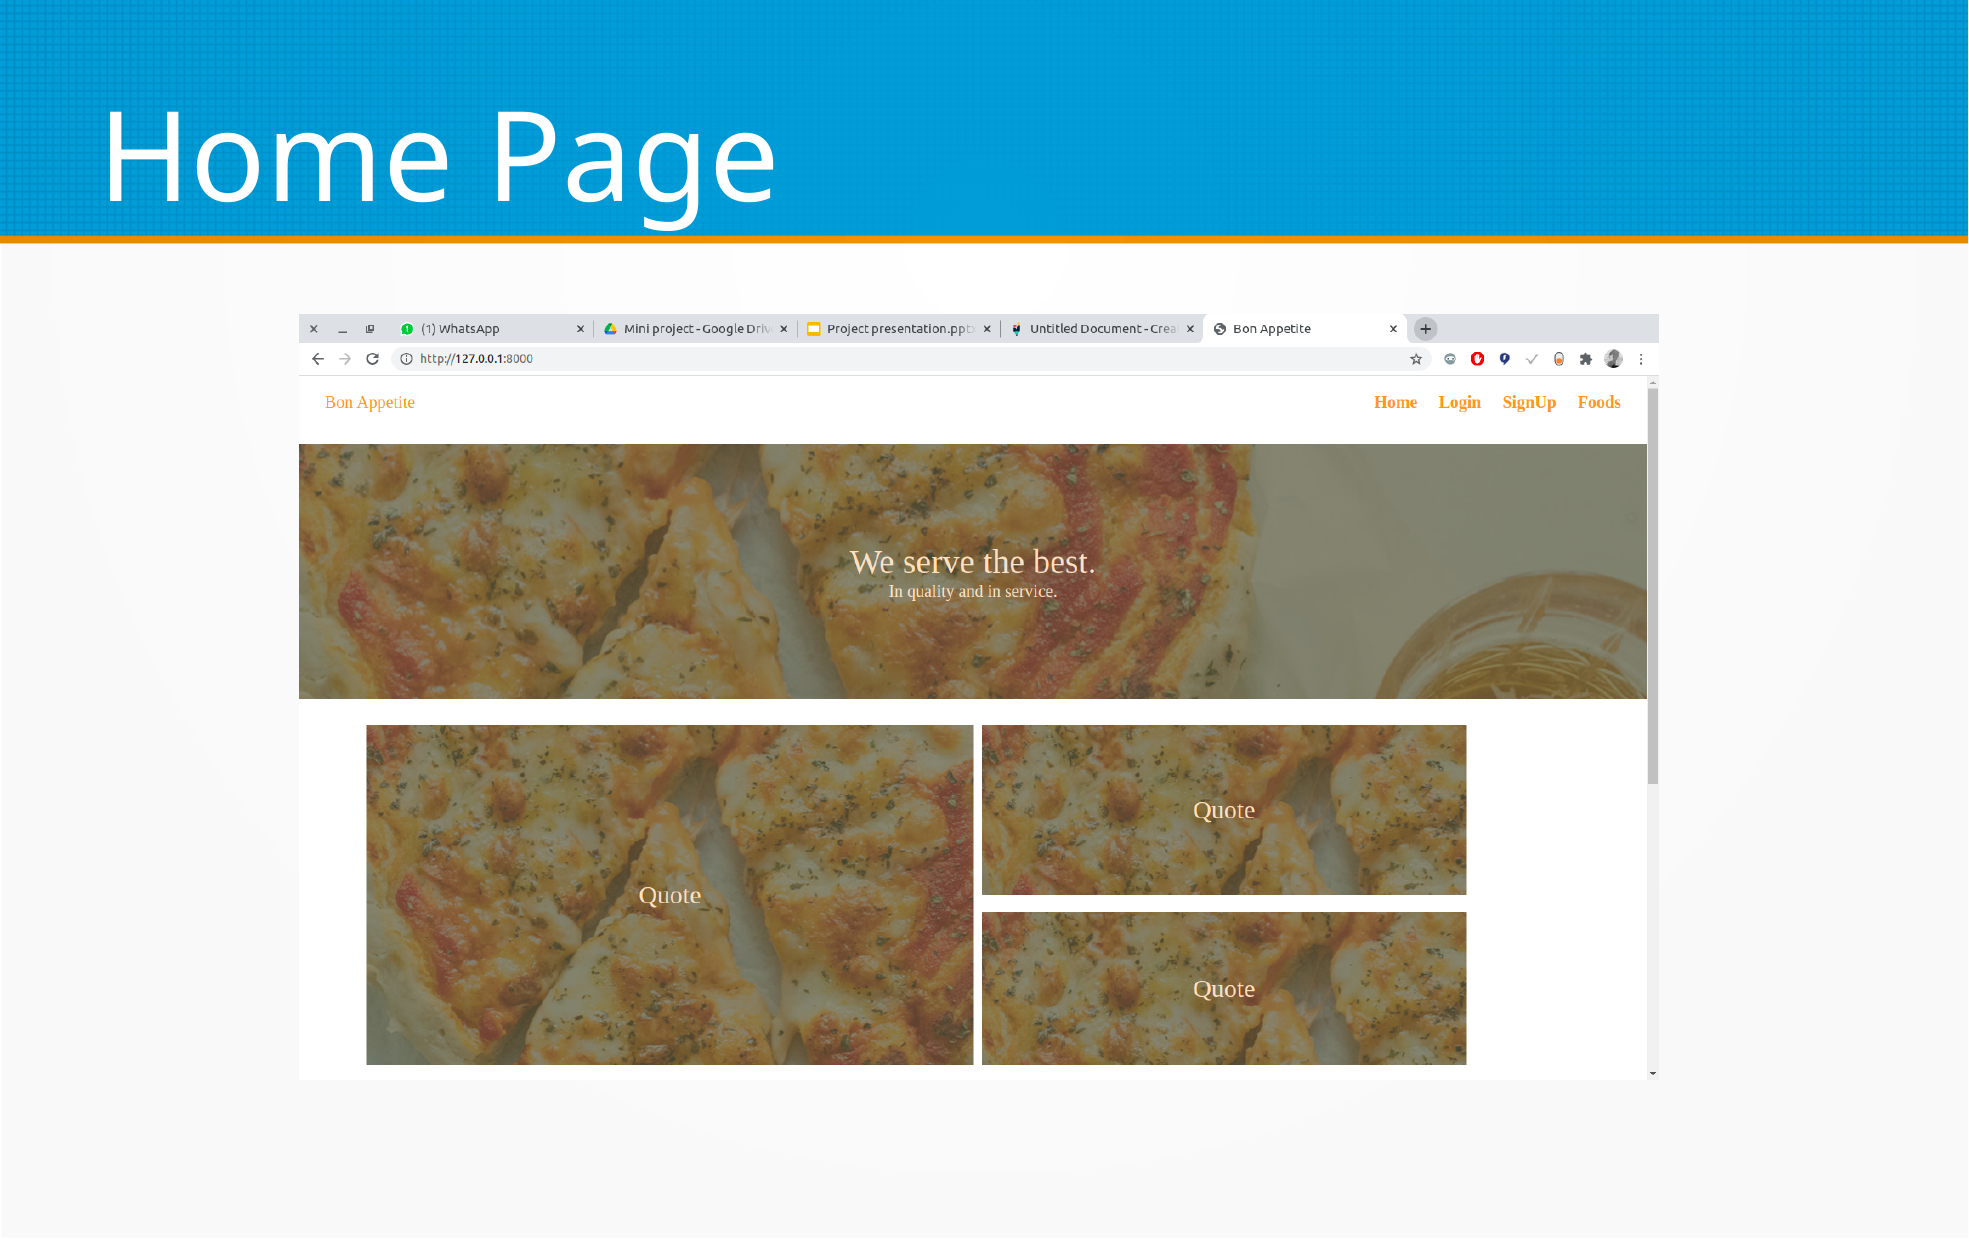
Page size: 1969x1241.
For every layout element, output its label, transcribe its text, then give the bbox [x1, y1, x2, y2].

picture [0, 236, 1969, 1241]
text_box Home Page [98, 19, 1870, 227]
